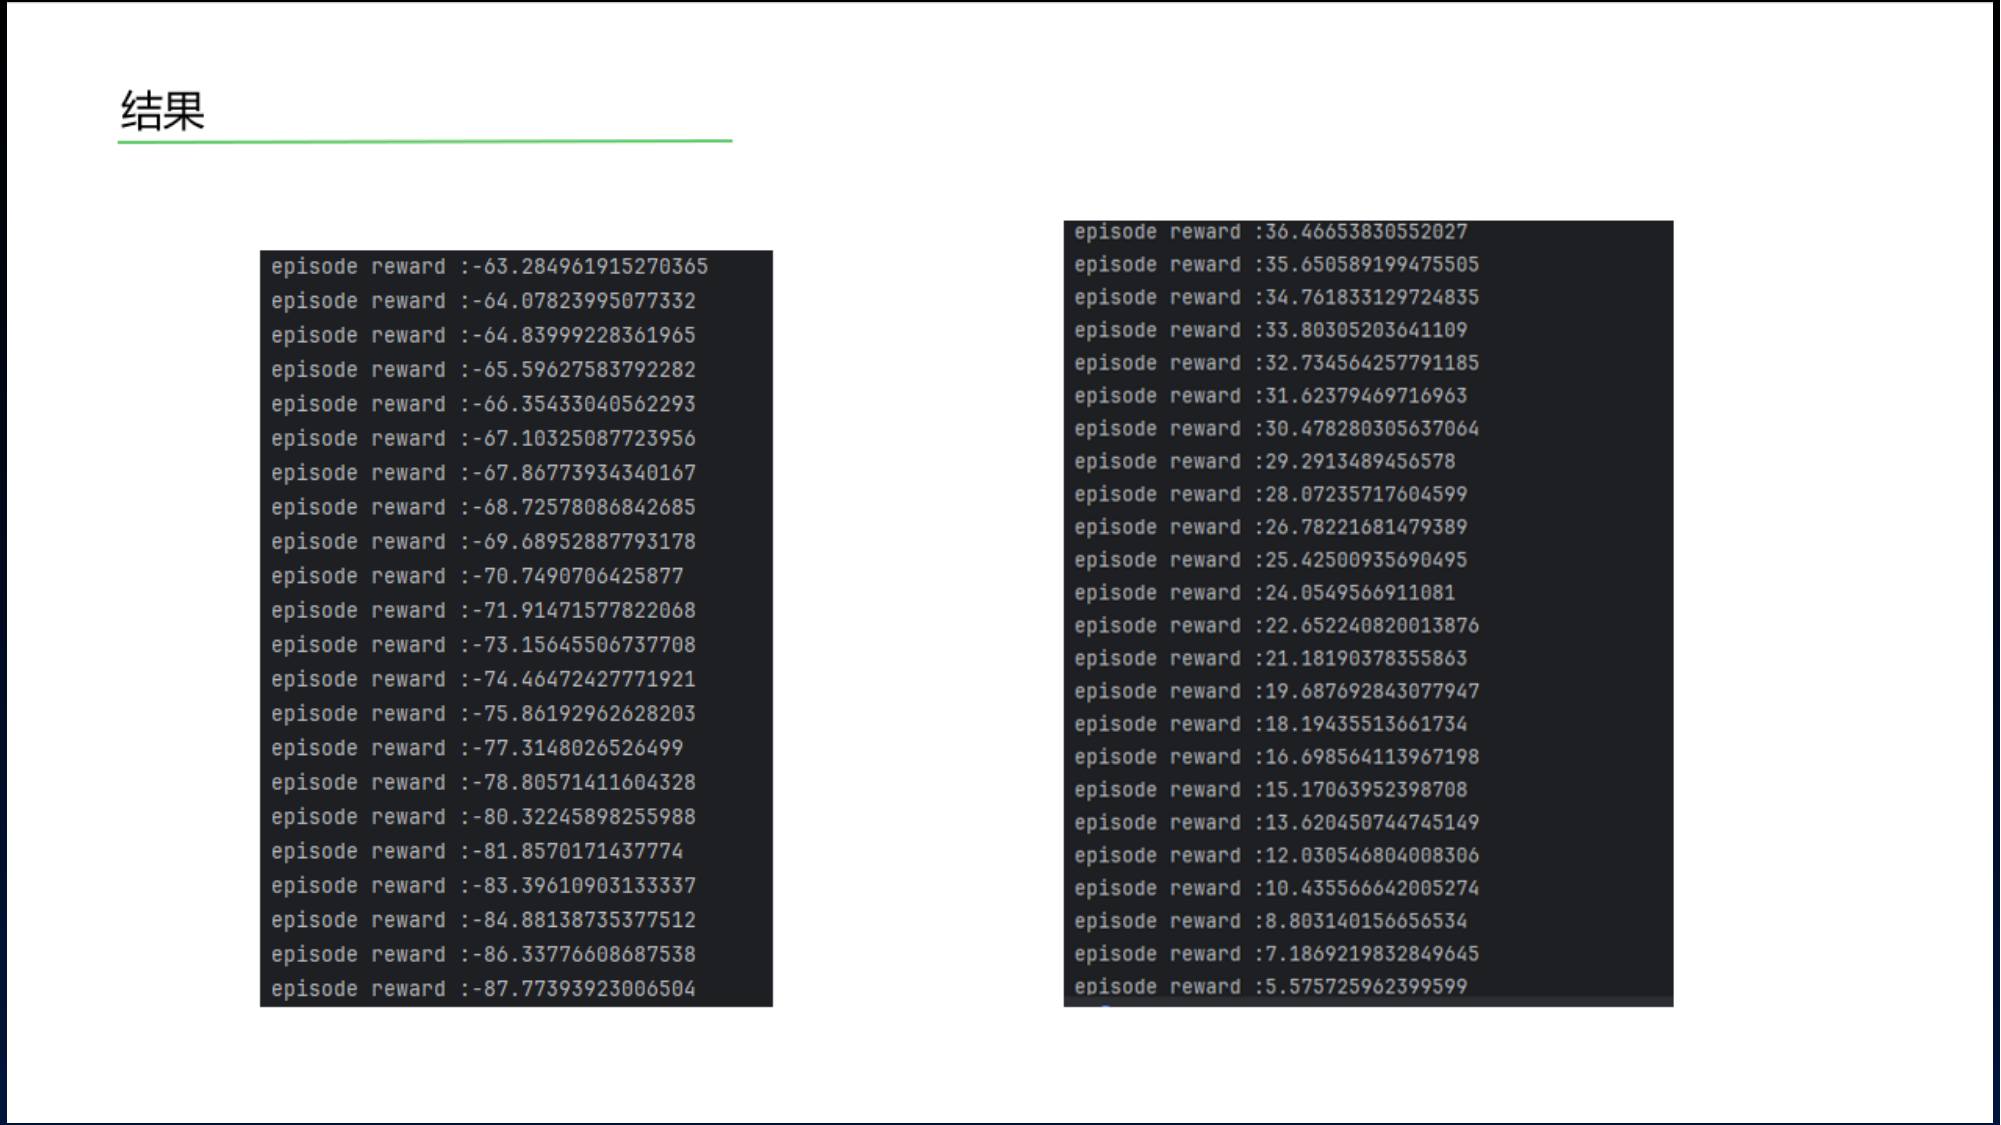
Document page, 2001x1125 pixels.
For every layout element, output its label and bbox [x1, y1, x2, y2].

picture [7, 2, 1993, 1123]
text_box [1993, 114, 2000, 175]
text_box [1993, 175, 2000, 261]
